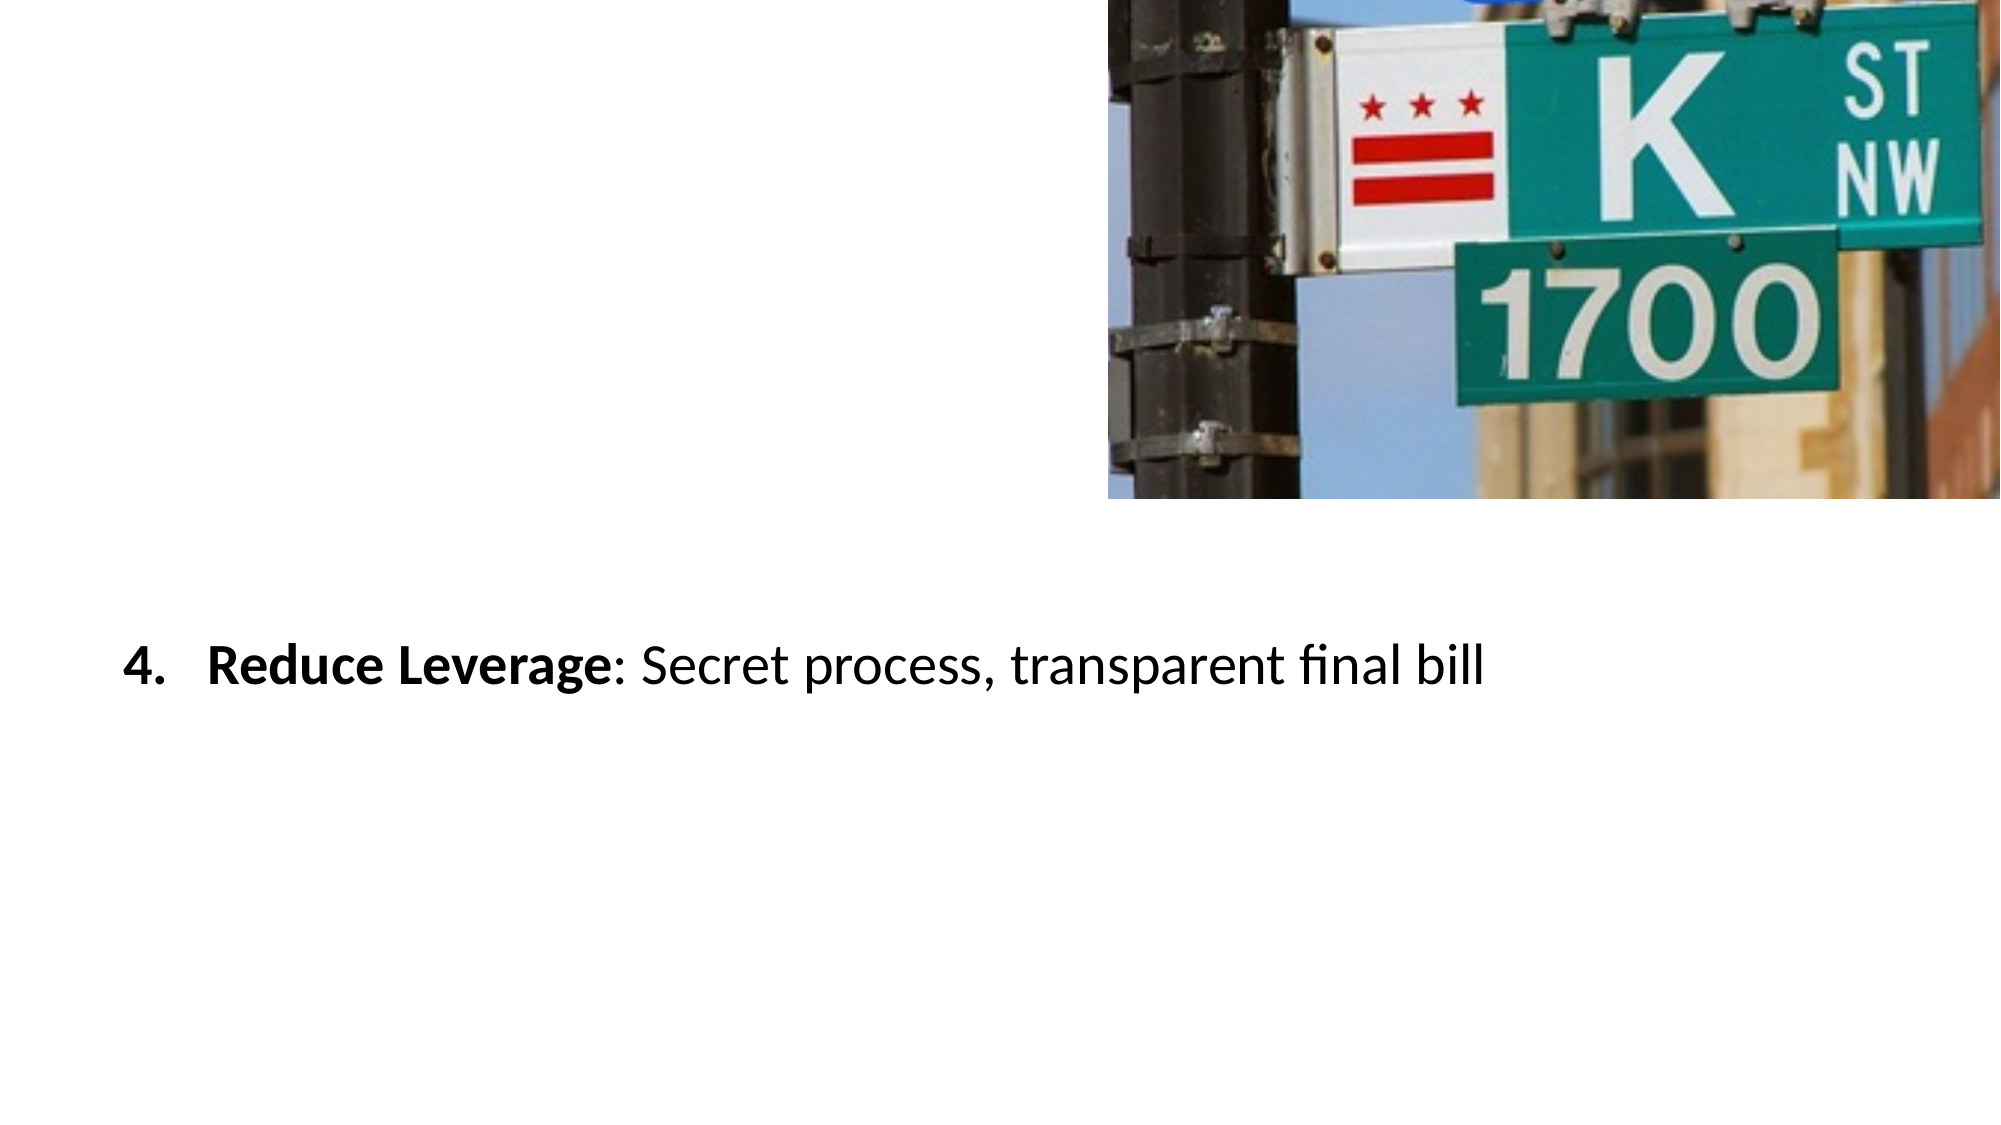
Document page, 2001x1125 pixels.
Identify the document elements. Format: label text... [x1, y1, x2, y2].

picture [1108, 0, 2000, 500]
text_box Reduce Leverage: Secret process, transparent final bill [108, 368, 1863, 1014]
